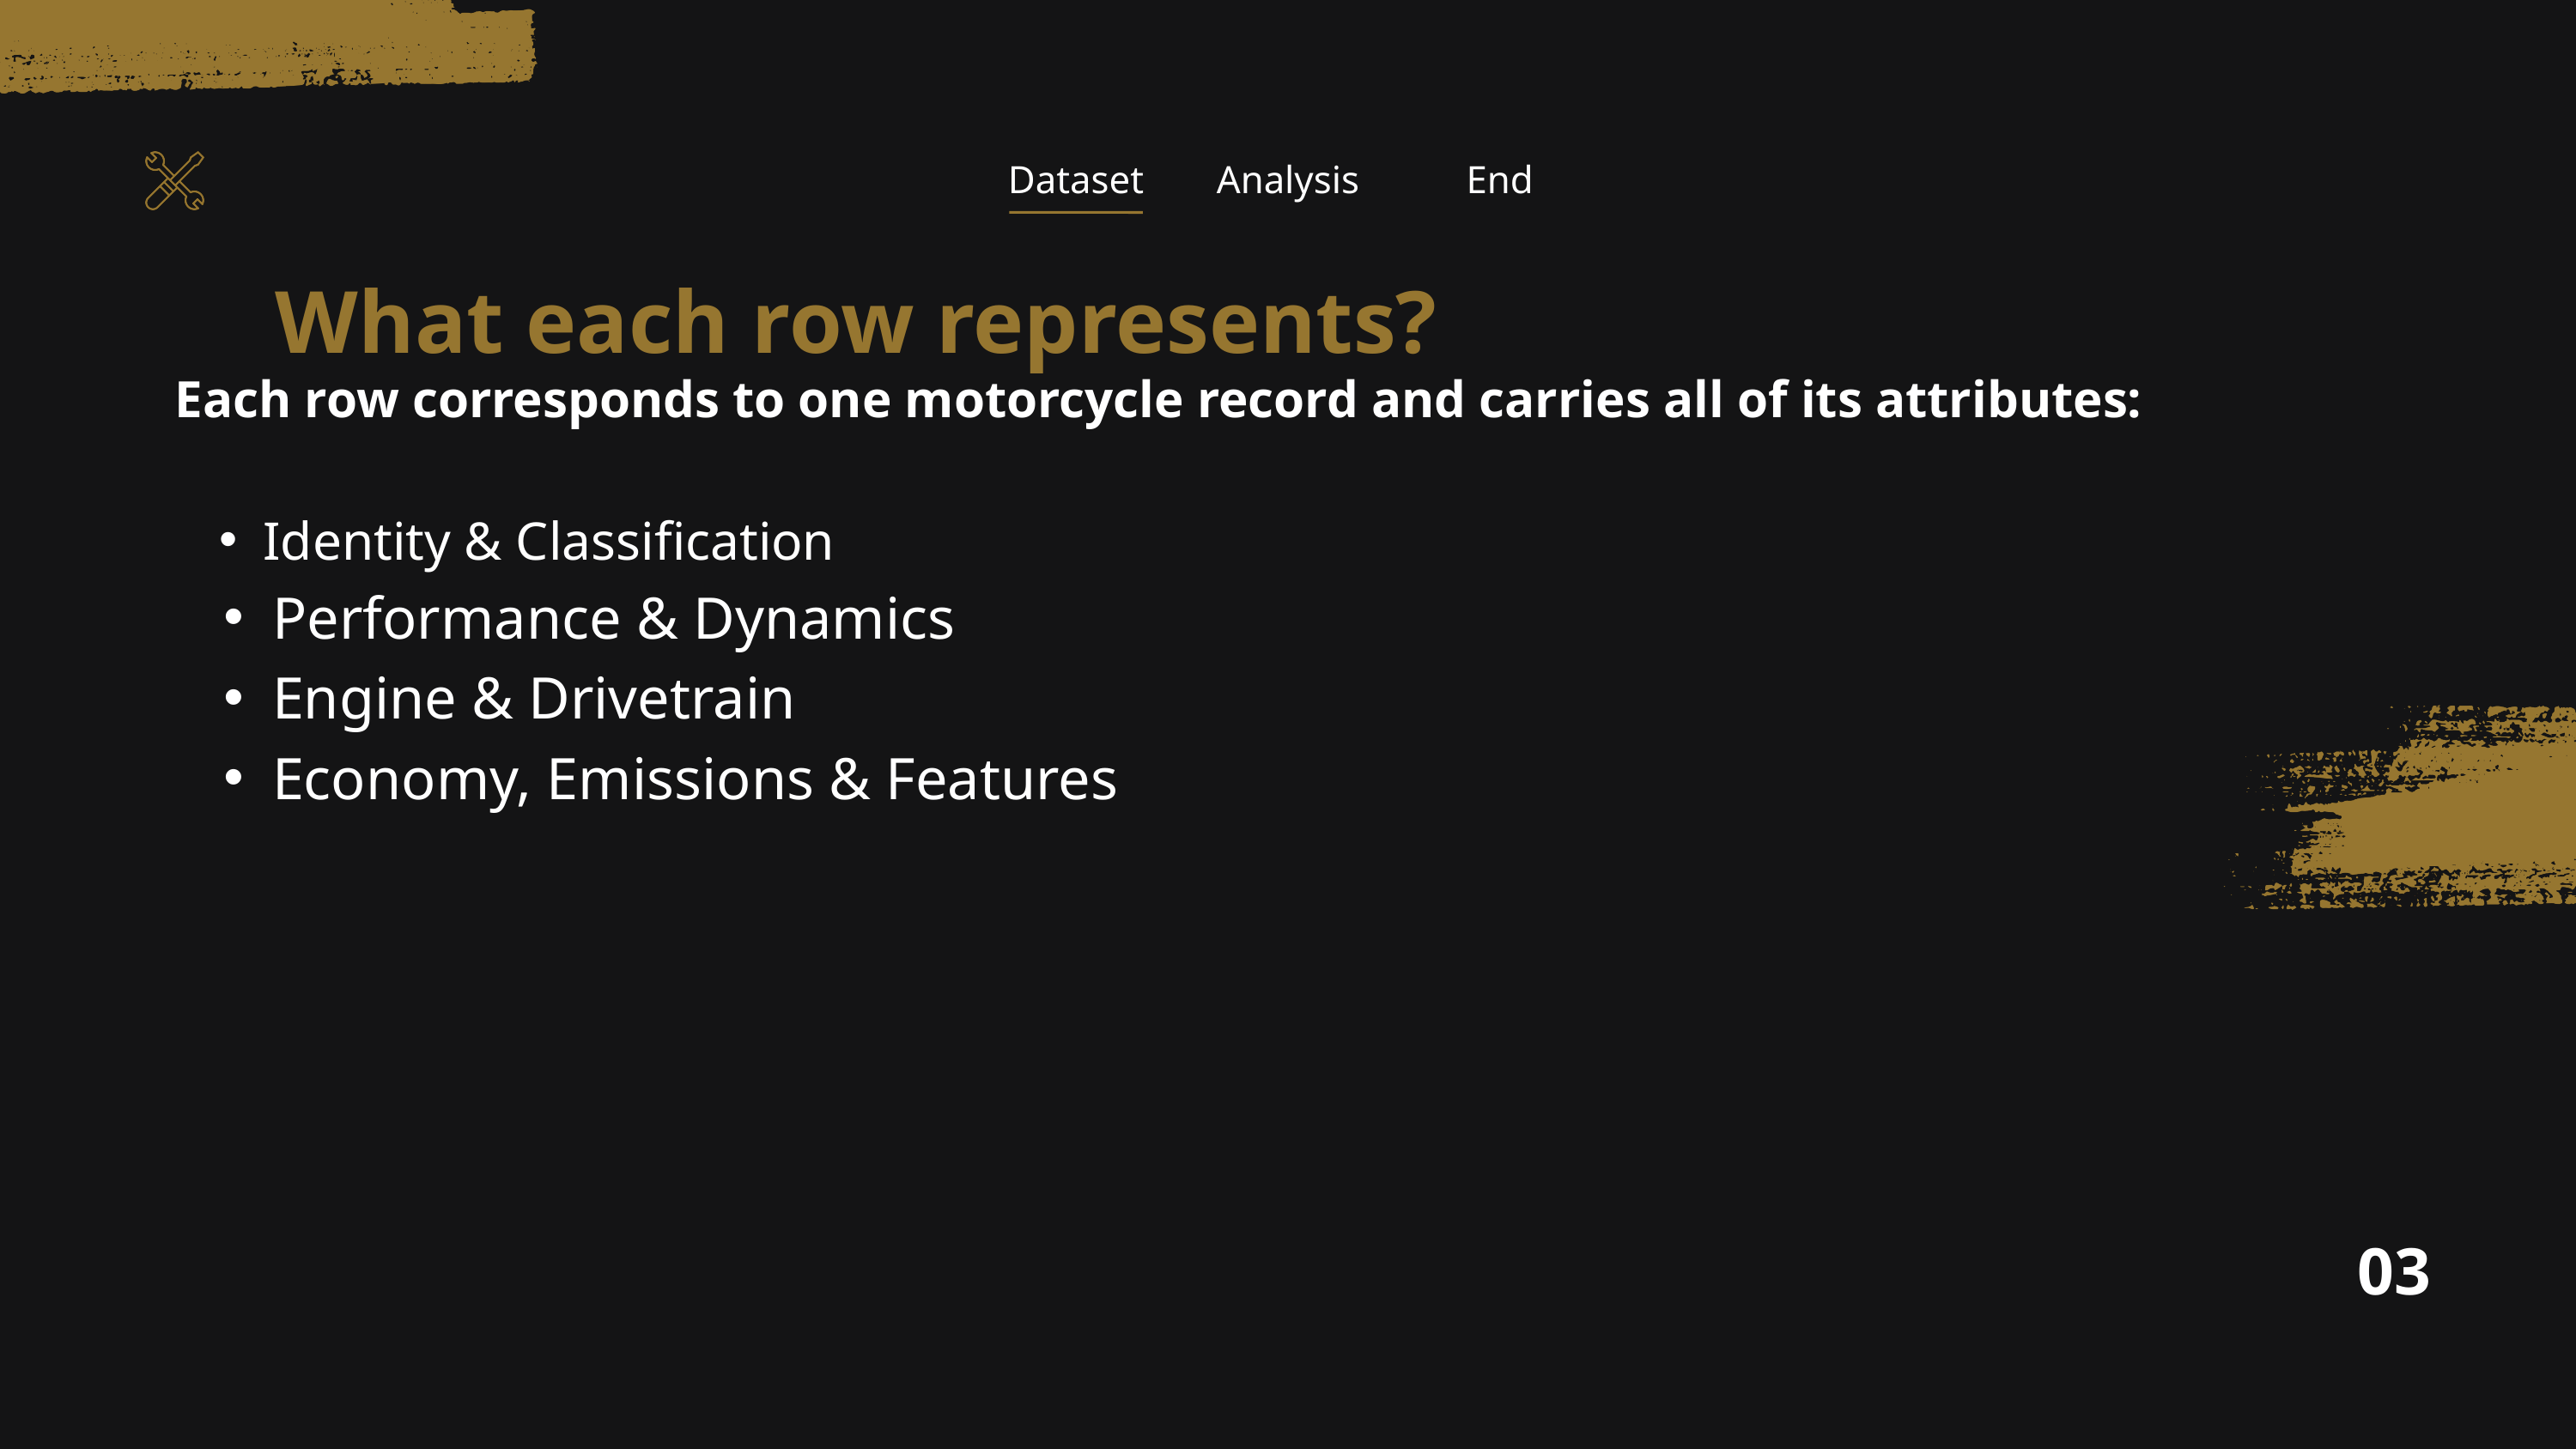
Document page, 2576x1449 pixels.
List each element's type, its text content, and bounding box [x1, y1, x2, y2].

text_box 03 [2223, 1217, 2432, 1308]
text_box End [1403, 148, 1597, 202]
text_box Dataset [979, 148, 1173, 202]
text_box [0, 0, 538, 103]
text_box [2358, 704, 2576, 911]
text_box What each row represents? [144, 250, 1569, 370]
text_box Analysis [1191, 148, 1385, 202]
text_box [144, 150, 205, 211]
text_box Each row corresponds to one motorcycle record and carries all of its attributes: Identity & Classification Performance & Dynamics Engine & Drivetrain Economy, Emissions & Features [174, 357, 2358, 1271]
